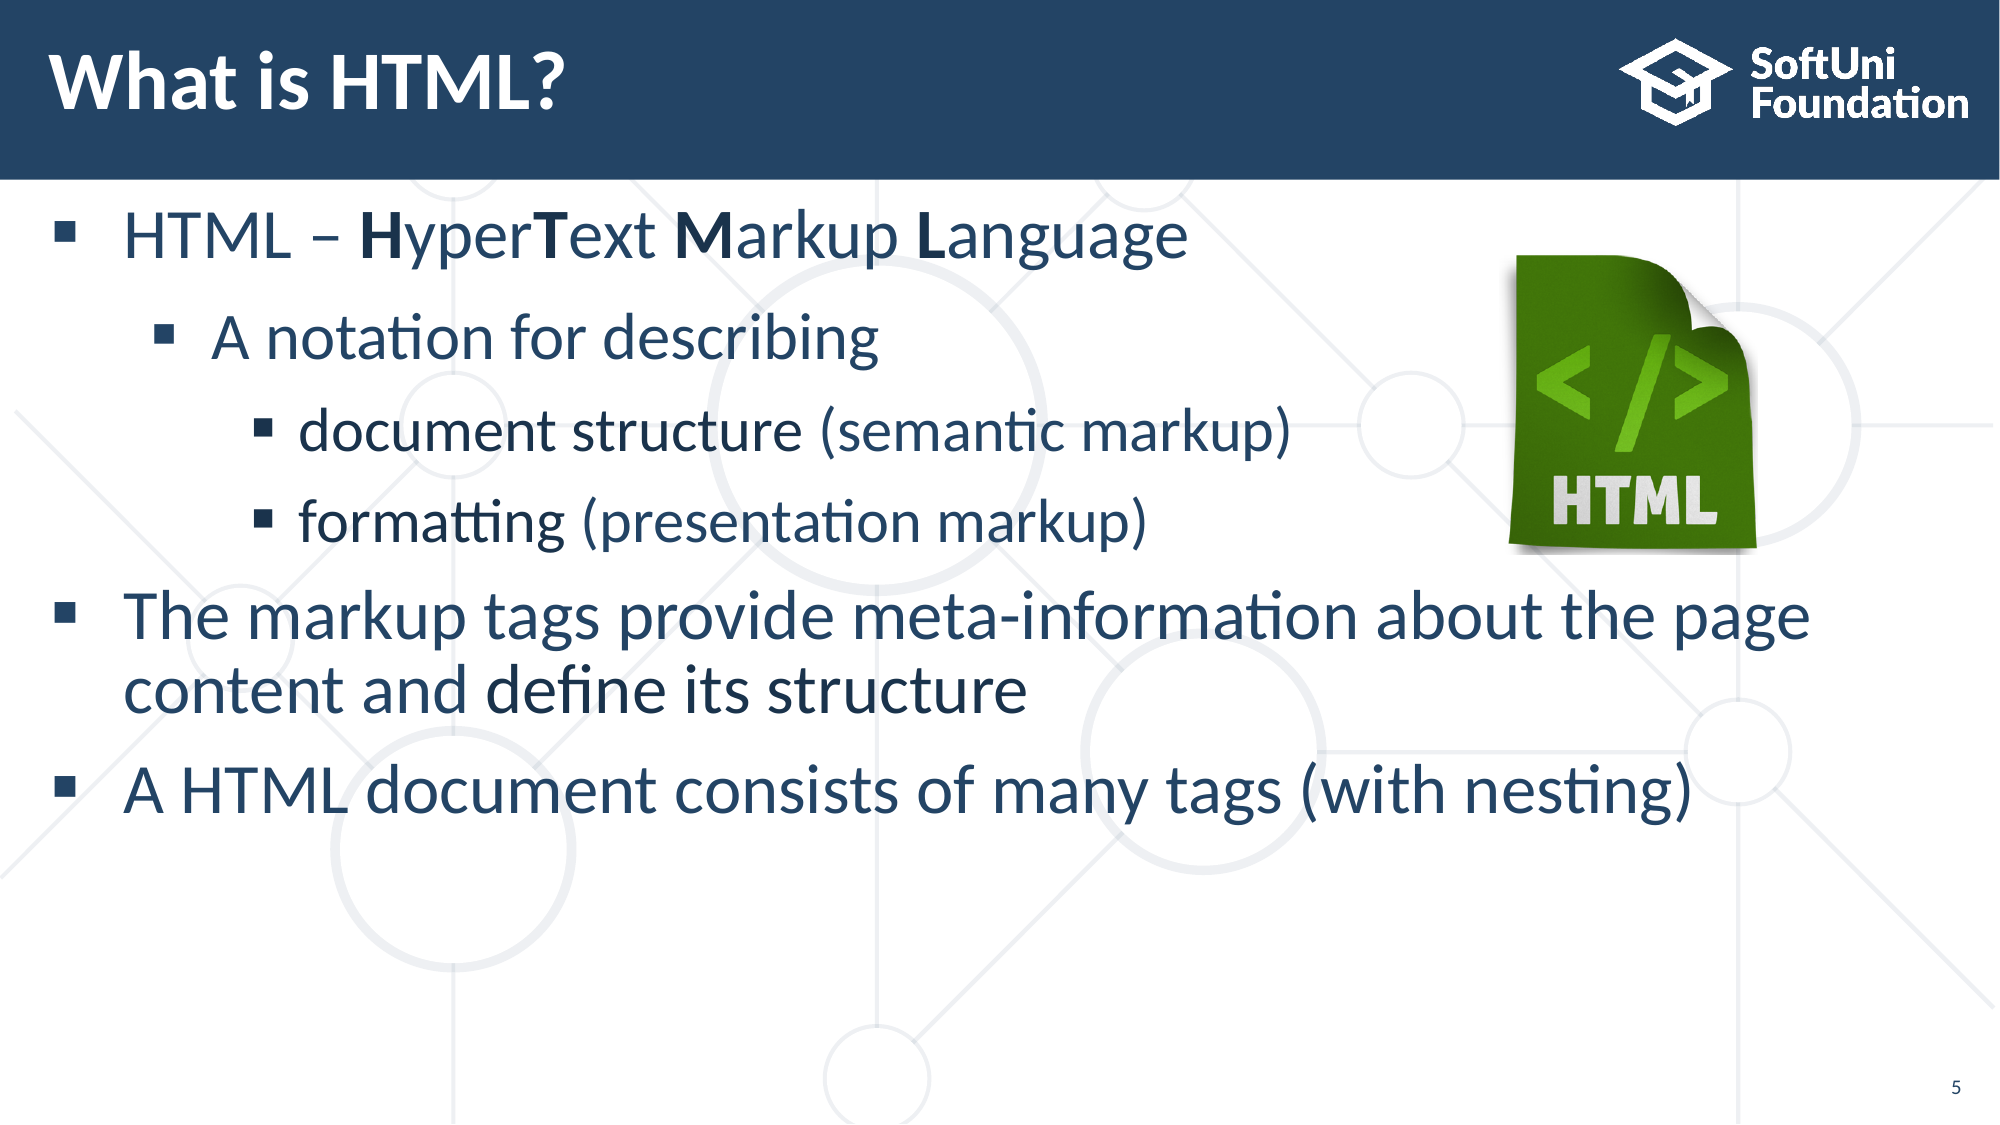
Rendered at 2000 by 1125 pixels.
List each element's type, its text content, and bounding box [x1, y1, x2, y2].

title What is HTML? [31, 16, 1591, 162]
list HTML – HyperText Markup Language A notation for describing document structure (semantic markup) formatting (presentation markup) The markup tags provide meta-information about the page content and define its structure A HTML document consists of many tags (with nesting) [31, 195, 1968, 1103]
picture [1618, 38, 1968, 126]
slide_number 5 [1897, 1070, 1968, 1103]
picture [1499, 249, 1759, 556]
